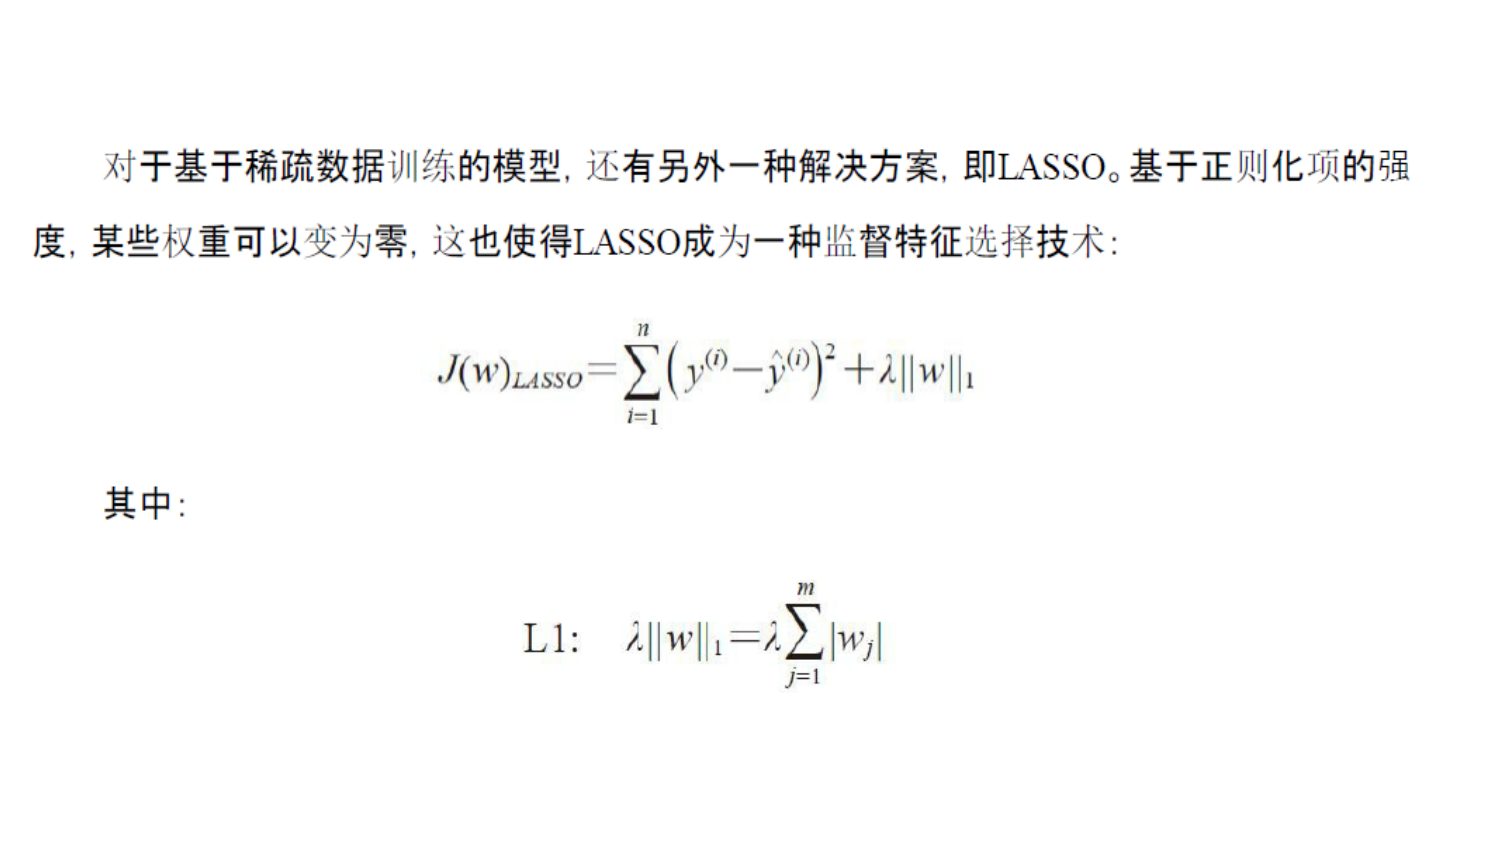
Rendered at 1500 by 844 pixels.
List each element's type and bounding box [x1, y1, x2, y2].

text_box [30, 145, 1446, 698]
